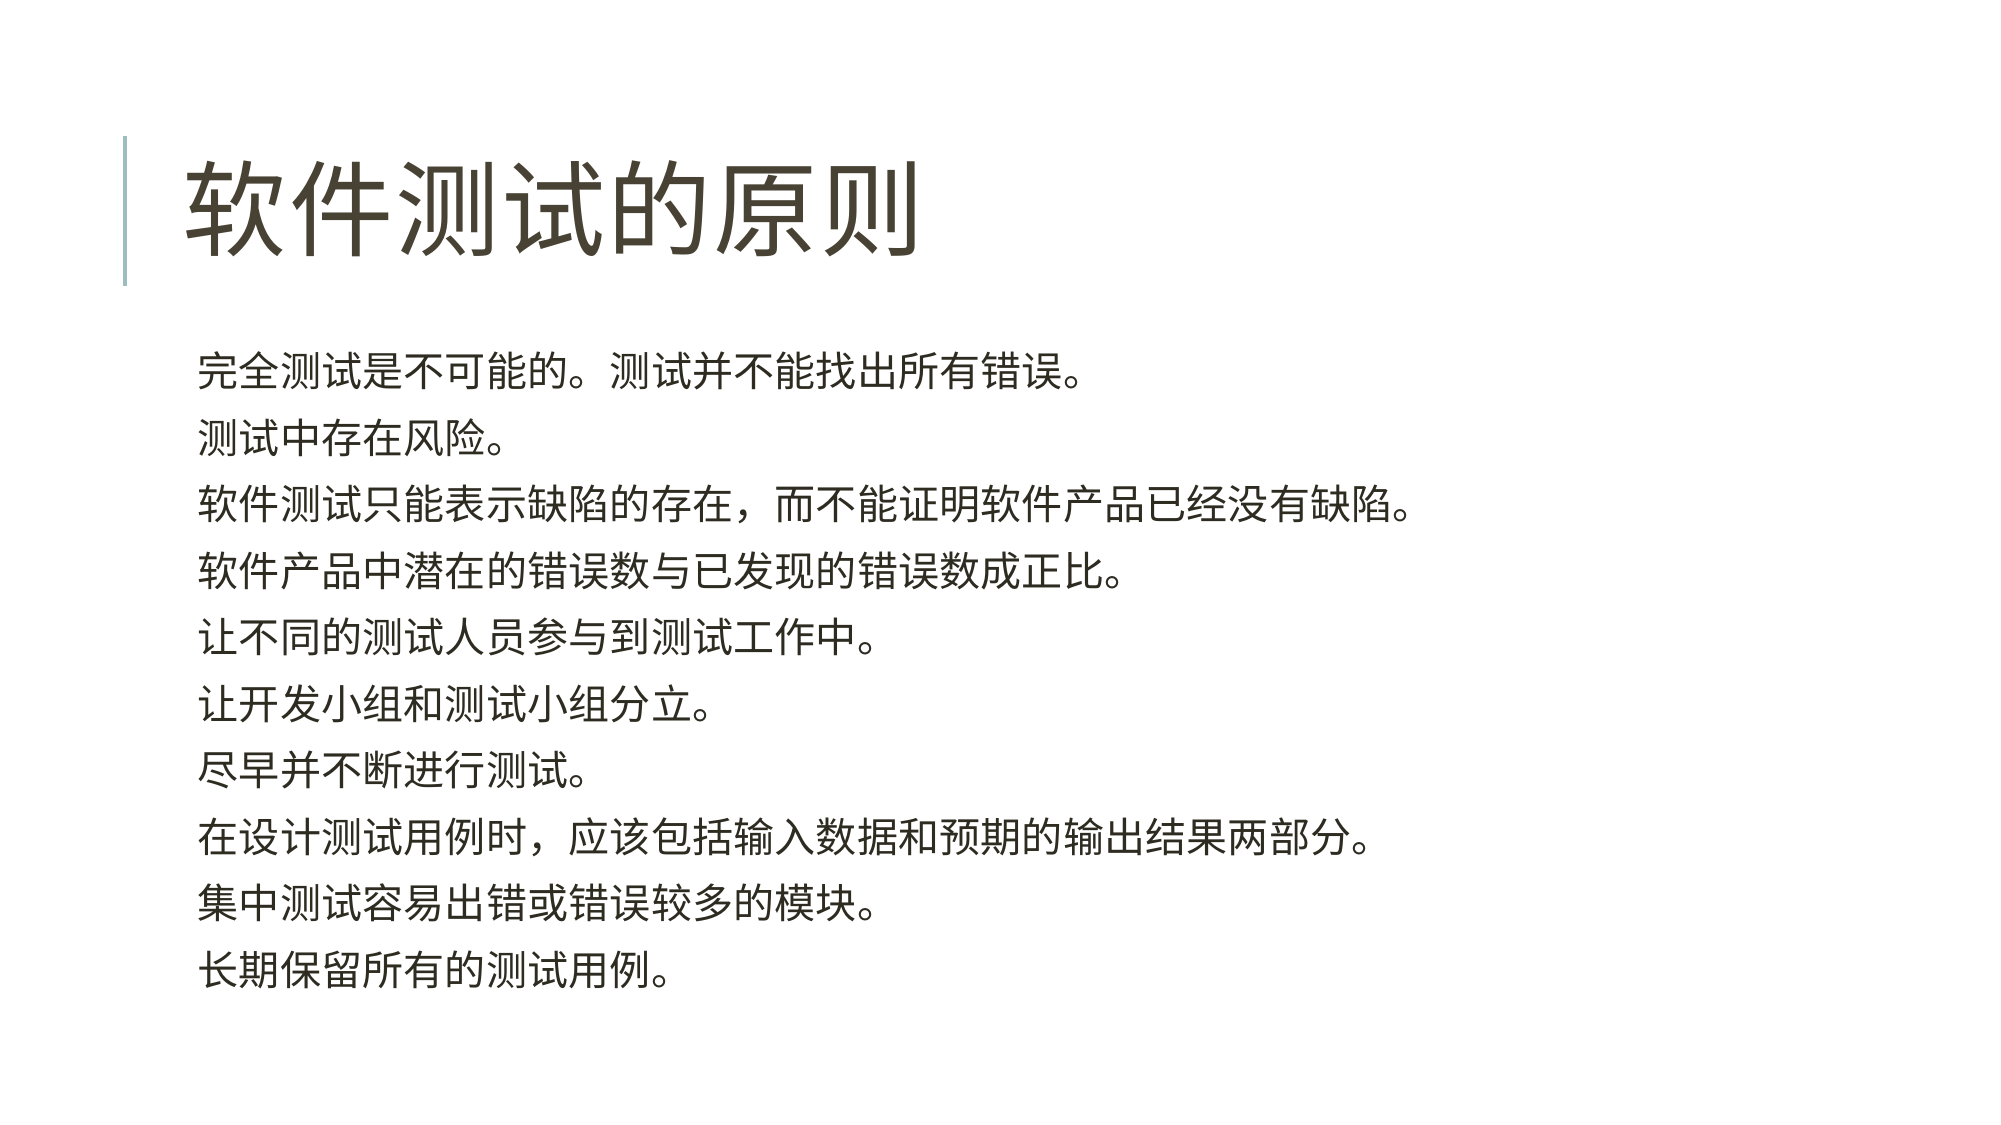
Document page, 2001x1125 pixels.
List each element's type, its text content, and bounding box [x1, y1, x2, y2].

list 完全测试是不可能的。测试并不能找出所有错误。 测试中存在风险。 软件测试只能表示缺陷的存在，而不能证明软件产品已经没有缺陷。 软件产品中潜在的错误数与已发现的错误数成正比。 让不同的测试人员参与到测试工作中。 让开发小组和测试小组分立。 尽早并不断进行测试。 在设计测试用例时，应该包括输入数据和预期的输出结果两部分。 集中测试容易出错或错误较多的模块。 长期保留所有的测试用例。 [175, 343, 1826, 1008]
title 软件测试的原则 [168, 96, 1763, 342]
